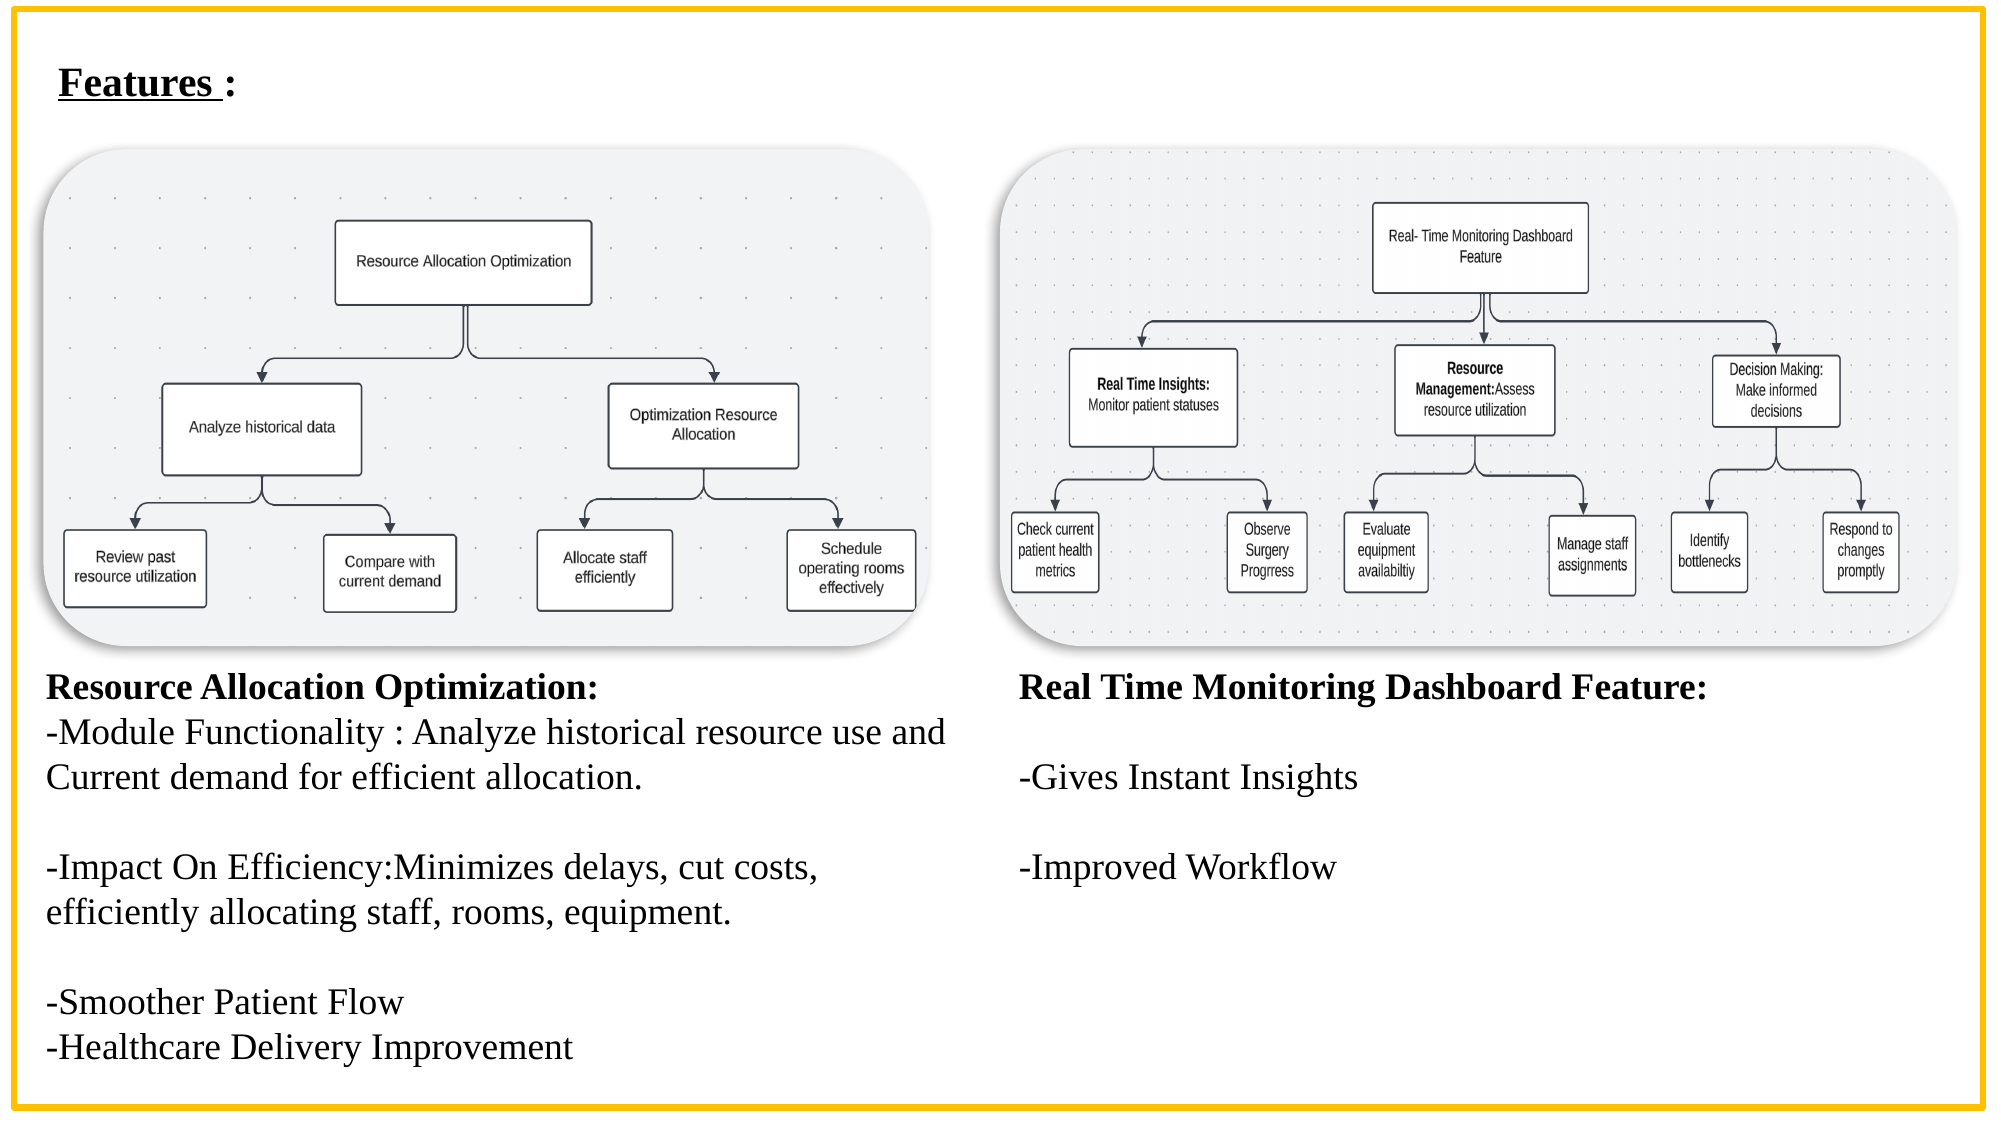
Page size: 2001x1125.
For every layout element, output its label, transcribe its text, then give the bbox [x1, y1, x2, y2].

picture [999, 149, 1957, 647]
picture [43, 149, 929, 647]
text_box Resource Allocation Optimization: -Module Functionality : Analyze historical resource use and Current demand for efficient allocation. -Impact On Efficiency:Minimizes delays, cut costs, efficiently allocating staff, rooms, equipment. -Smoother Patient Flow -Healthcare Delivery Improvement [31, 1108, 984, 1120]
text_box [13, 9, 1984, 1108]
